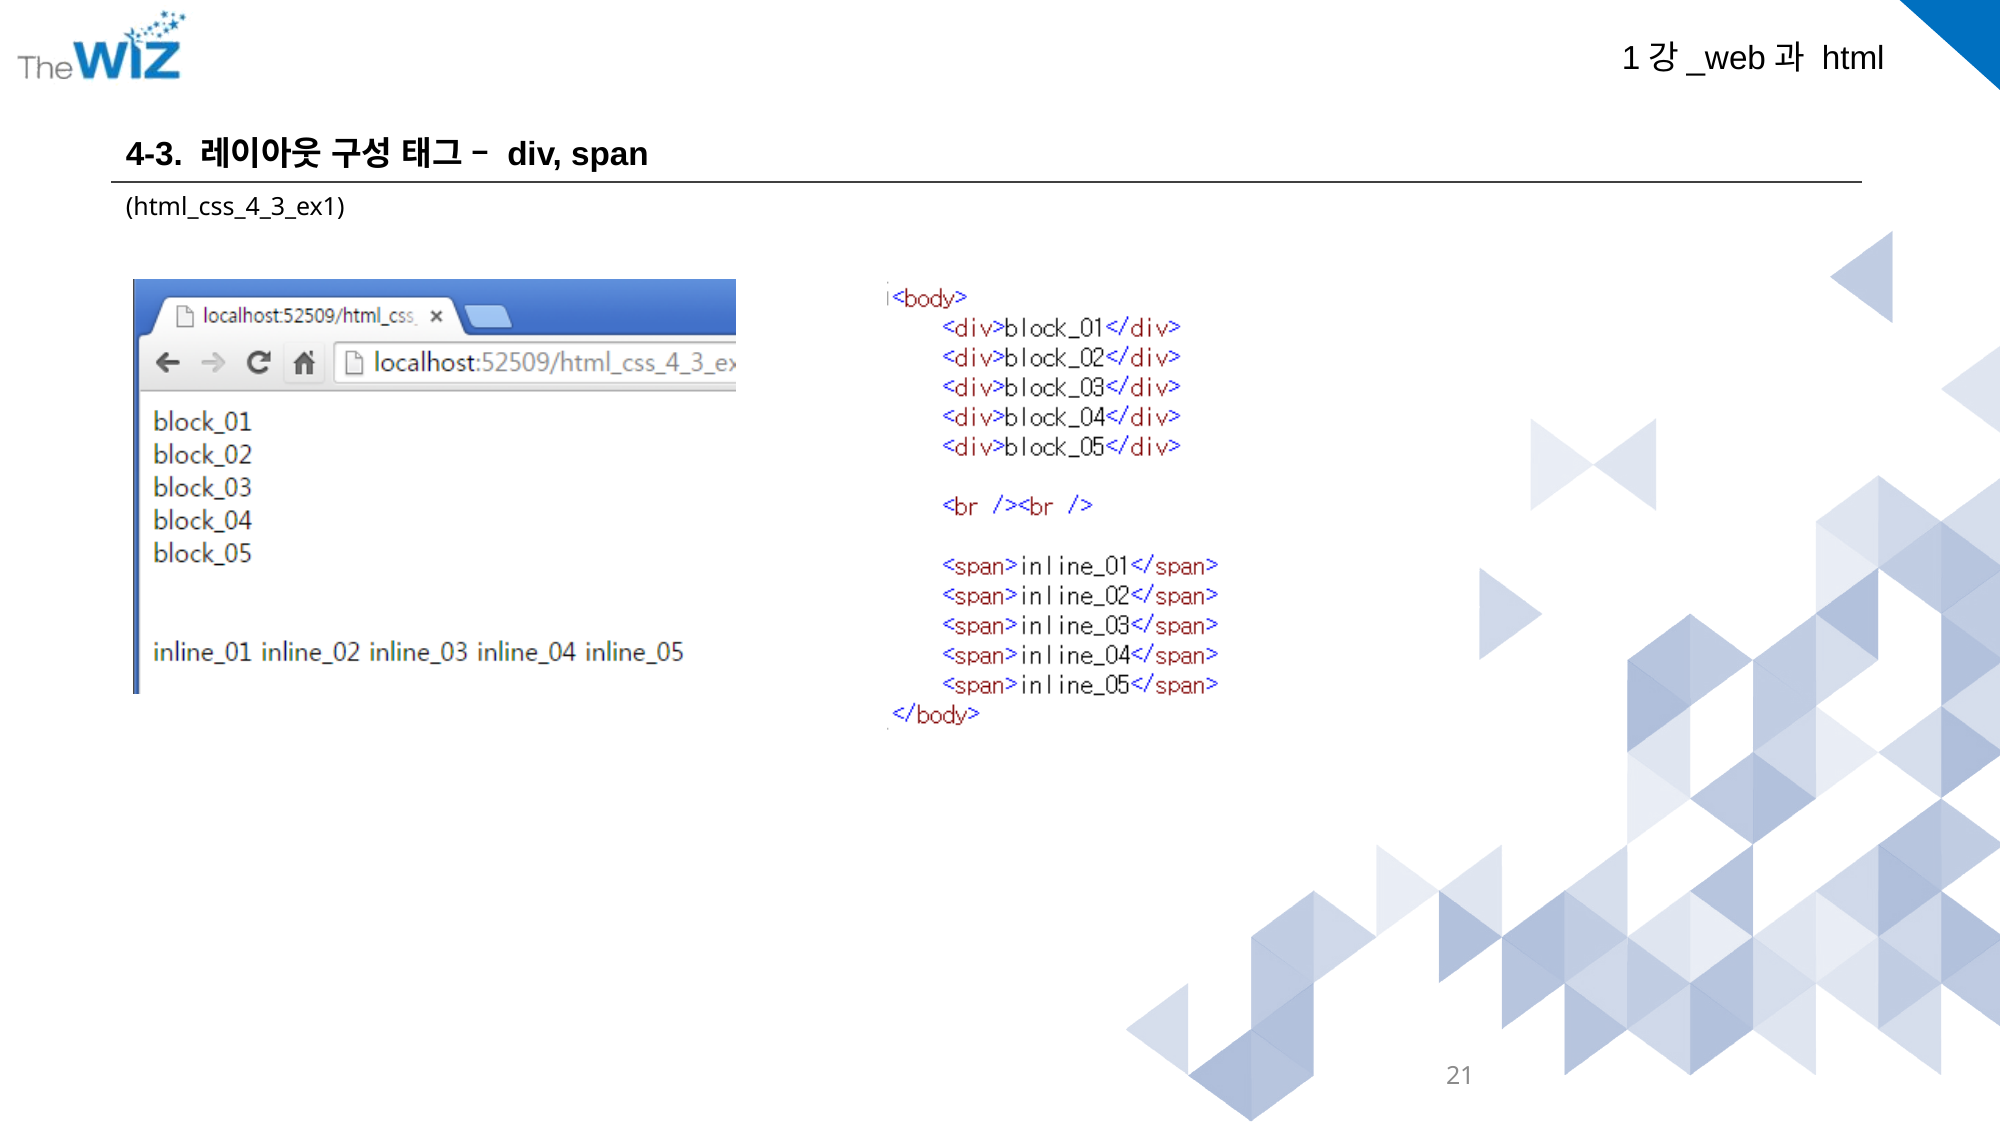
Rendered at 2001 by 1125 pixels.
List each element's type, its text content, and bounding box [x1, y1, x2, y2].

picture [133, 279, 736, 694]
text_box 4-3. 레이아웃 구성 태그 – div, span [111, 124, 1863, 180]
slide_number 21 [1039, 1046, 1490, 1107]
picture [887, 279, 1265, 733]
text_box (html_css_4_3_ex1) [111, 183, 1863, 228]
picture [0, 0, 215, 90]
